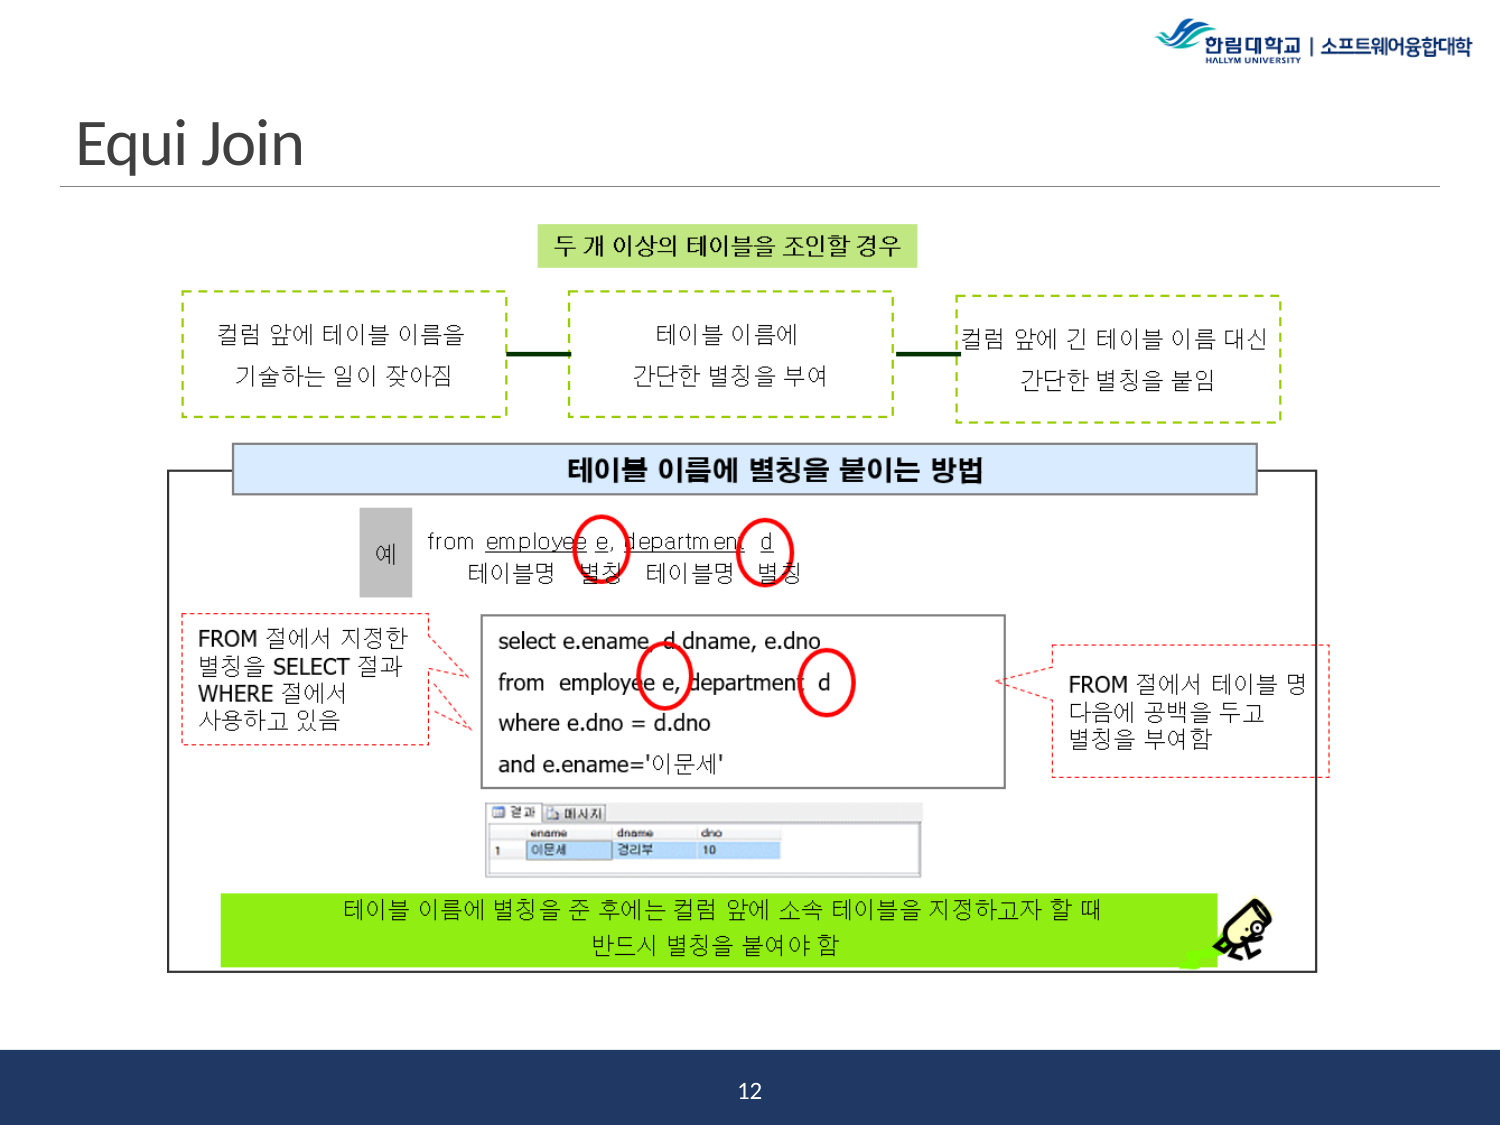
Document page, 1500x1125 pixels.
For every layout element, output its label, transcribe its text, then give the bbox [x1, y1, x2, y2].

slide_number 11 [669, 1059, 831, 1120]
picture [1148, 7, 1483, 76]
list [166, 203, 1334, 982]
title Equi Join [60, 62, 1440, 187]
